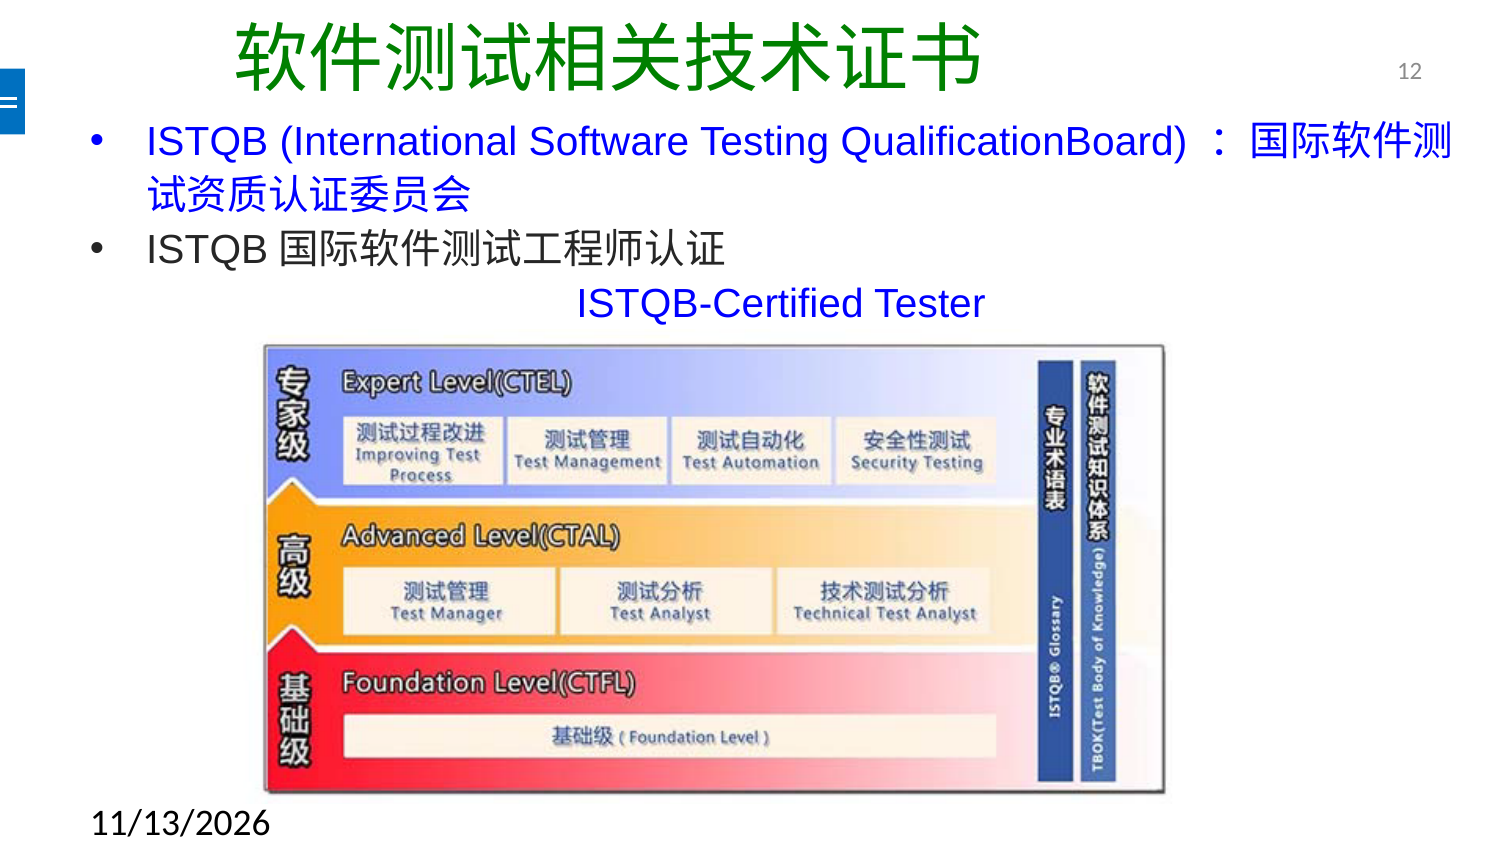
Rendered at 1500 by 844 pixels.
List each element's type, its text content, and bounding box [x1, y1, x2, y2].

list ISTQB (International Software Testing QualificationBoard) ：国际软件测试资质认证委员会 ISTQB国际软件测试工程师认证 ISTQB-Certified Tester [75, 102, 1488, 745]
title 软件测试相关技术证书 [218, 6, 1231, 102]
slide_number 12 [1362, 46, 1438, 92]
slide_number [75, 791, 425, 827]
picture [243, 329, 1176, 804]
